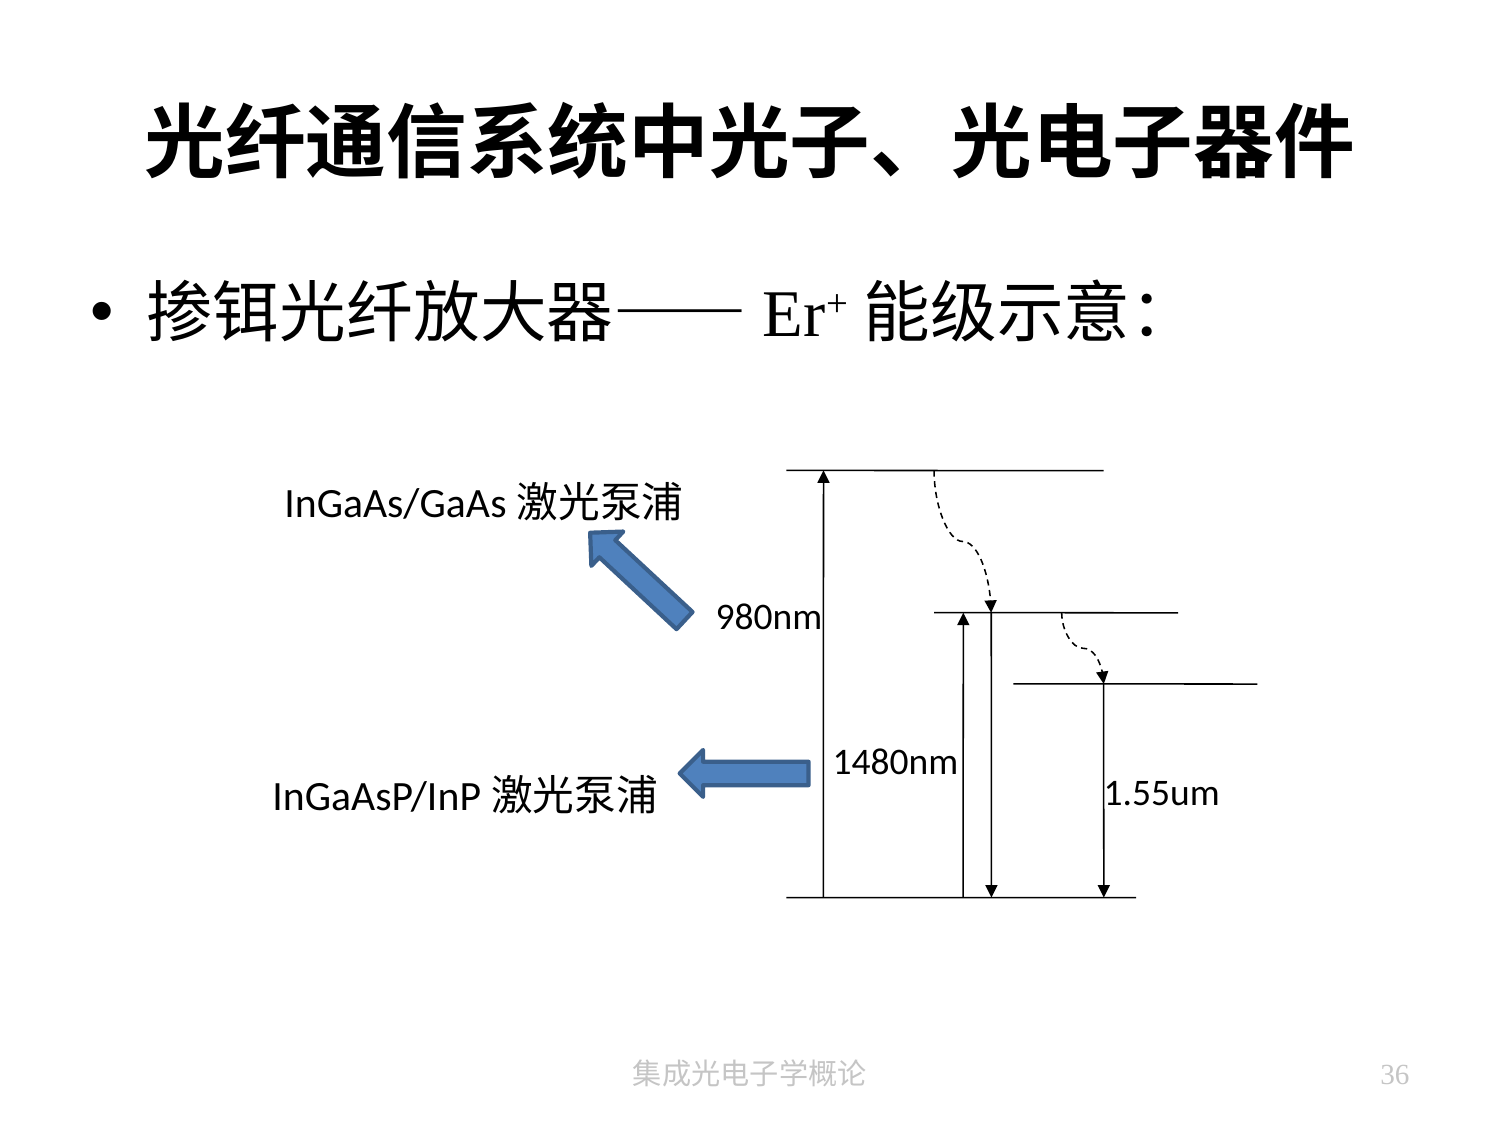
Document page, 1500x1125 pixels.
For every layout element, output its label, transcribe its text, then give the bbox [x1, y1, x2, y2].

list 掺铒光纤放大器——Er+能级示意： [75, 262, 1425, 1005]
slide_number 36 [1074, 1042, 1425, 1103]
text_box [655, 363, 1278, 1025]
title 光纤通信系统中光子、光电子器件 [75, 45, 1425, 233]
text_box InGaAsP/InP激光泵浦 [257, 761, 650, 827]
footer 集成光电子学概论 [512, 1042, 988, 1103]
text_box InGaAs/GaAs激光泵浦 [269, 468, 650, 534]
text_box [588, 529, 650, 608]
